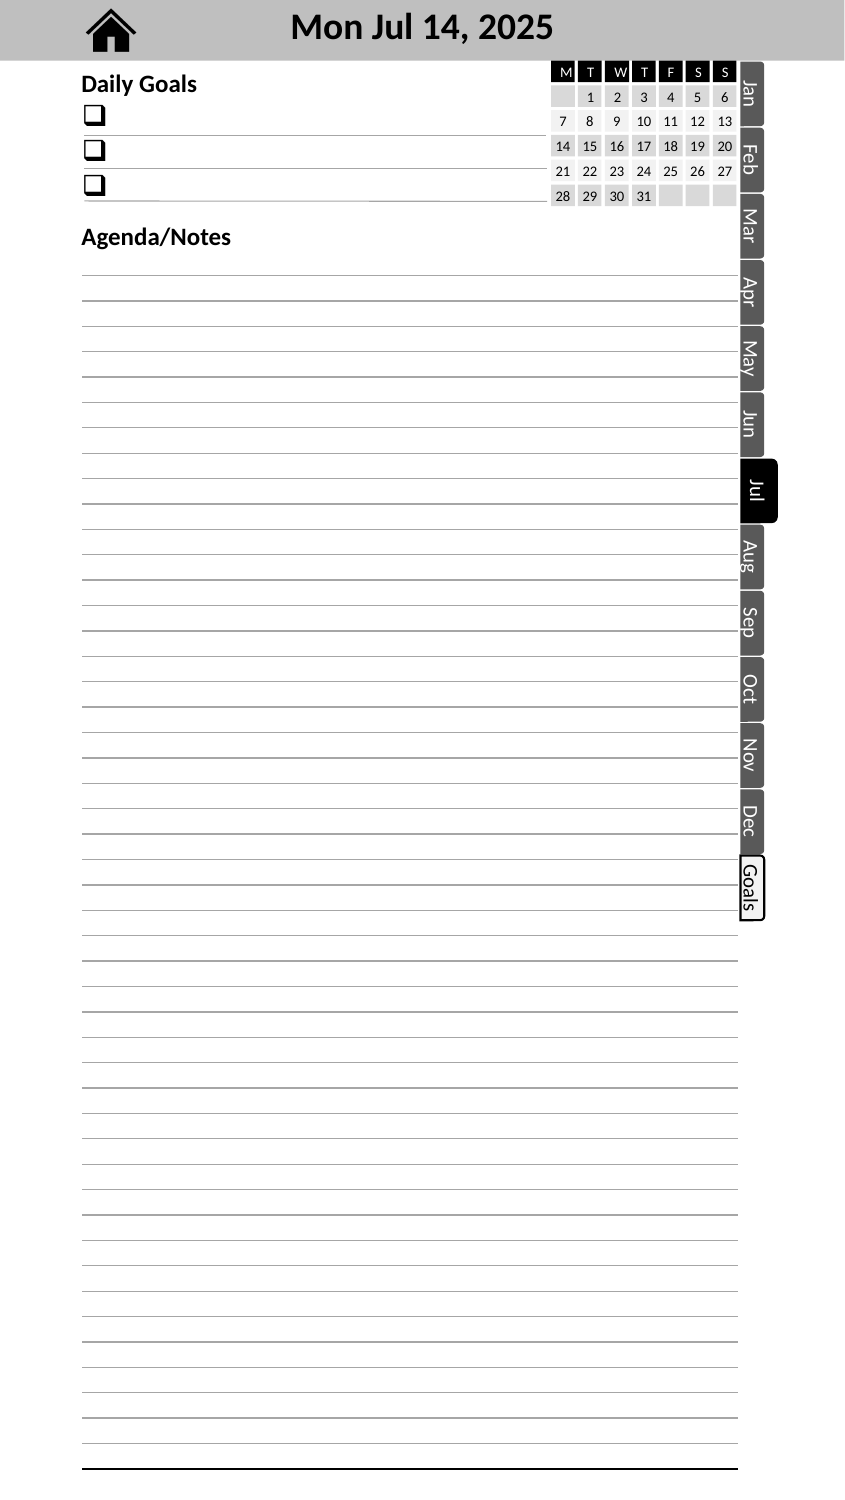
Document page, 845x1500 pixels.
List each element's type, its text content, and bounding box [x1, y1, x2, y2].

picture [82, 1, 140, 59]
list Mon Jul 14, 2025 [190, 0, 655, 61]
